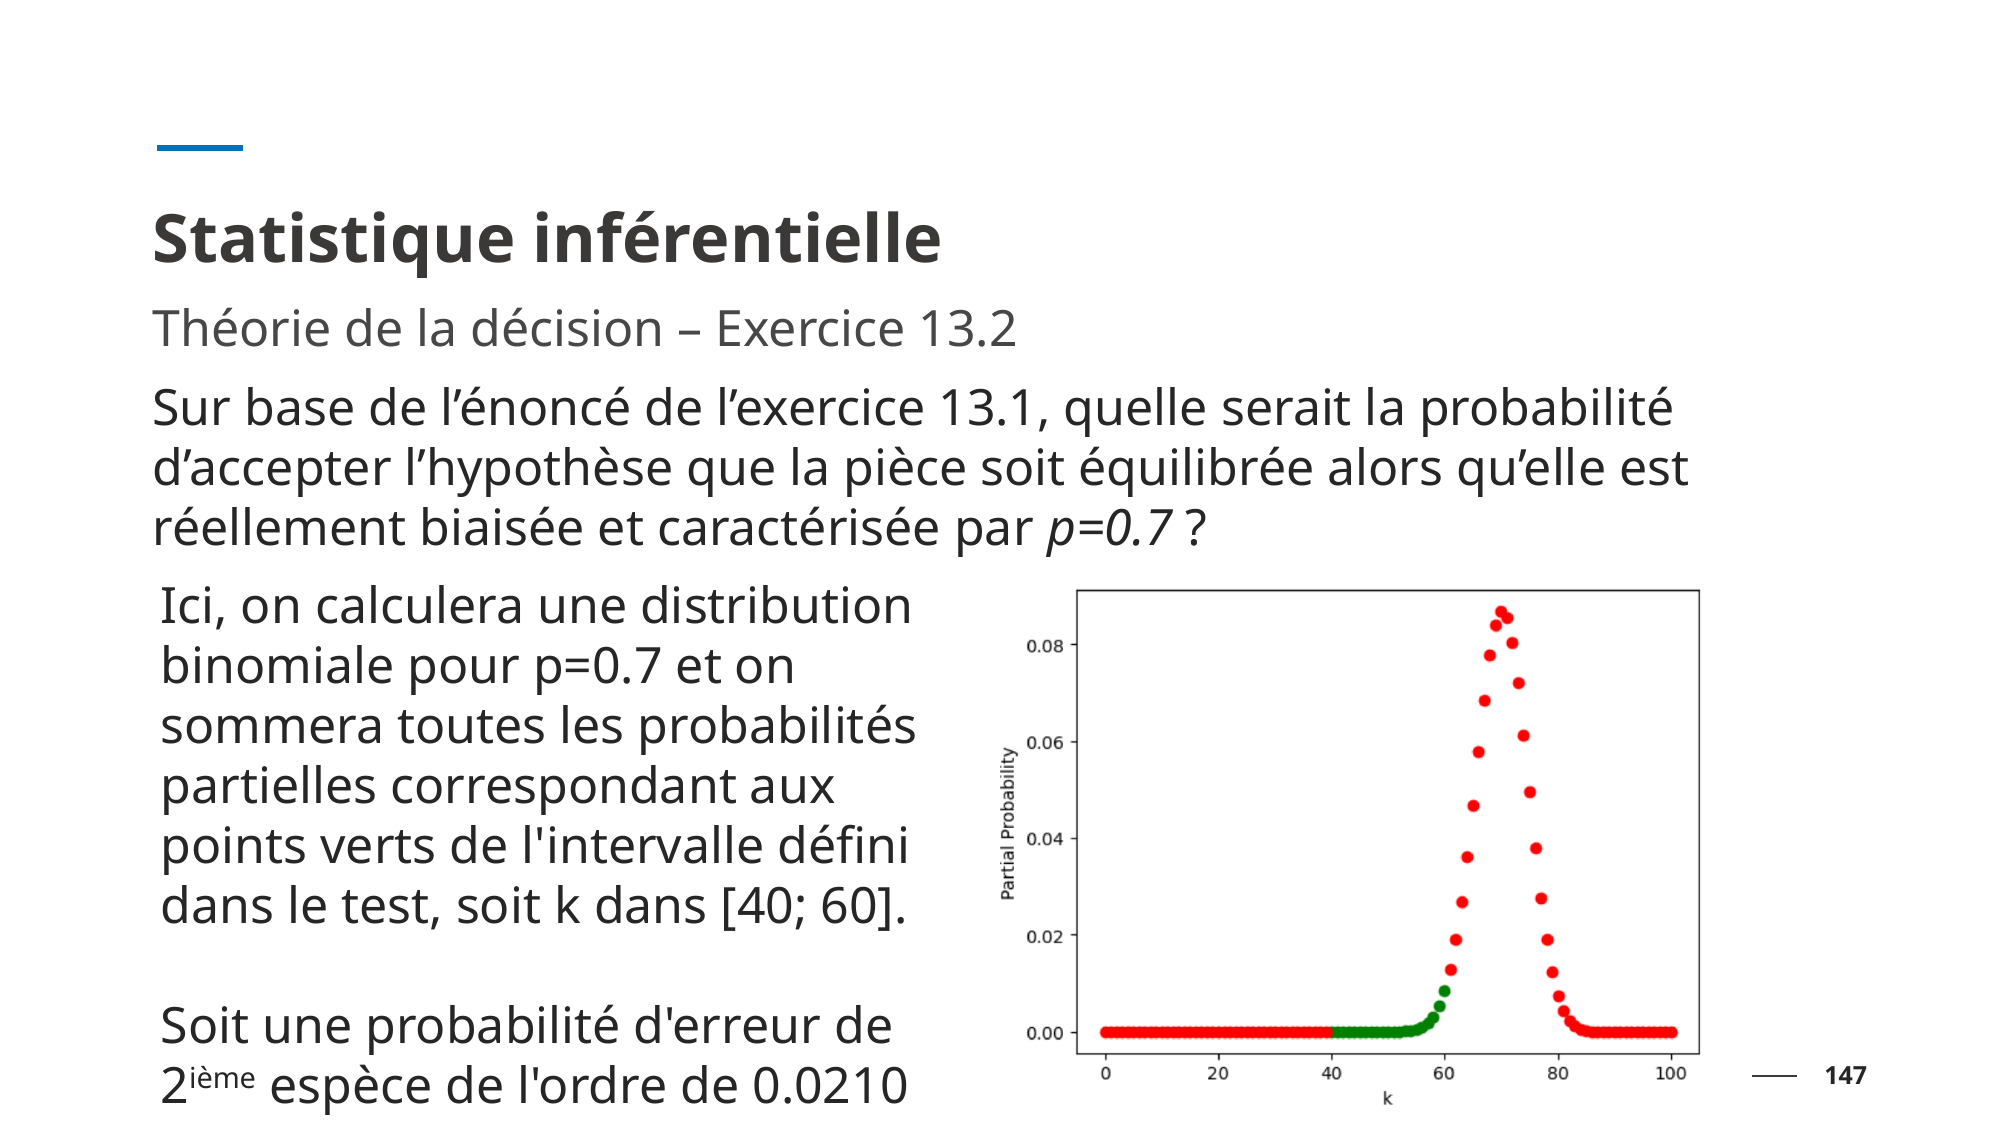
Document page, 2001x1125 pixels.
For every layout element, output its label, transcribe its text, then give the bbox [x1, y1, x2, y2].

title Statistique inférentielle [137, 131, 1863, 304]
slide_number 147 [1809, 1046, 1899, 1107]
list Théorie de la décision – Exercice 13.2 [137, 304, 1863, 350]
picture [967, 581, 1704, 1111]
text_box Ici, on calculera une distribution binomiale pour p=0.7 et on sommera toutes les probabilités partielles correspondant aux points verts de l'intervalle défini dans le test, soit k dans [40; 60]. Soit une probabilité d'erreur de 2ième espèce de l'ordre de 0.0210 ou 2.10% [145, 565, 996, 1125]
list Sur base de l’énoncé de l’exercice 13.1, quelle serait la probabilité d’accepter l’hypothèse que la pièce soit équilibrée alors qu’elle est réellement biaisée et caractérisée par p=0.7 ? [137, 368, 1863, 1047]
